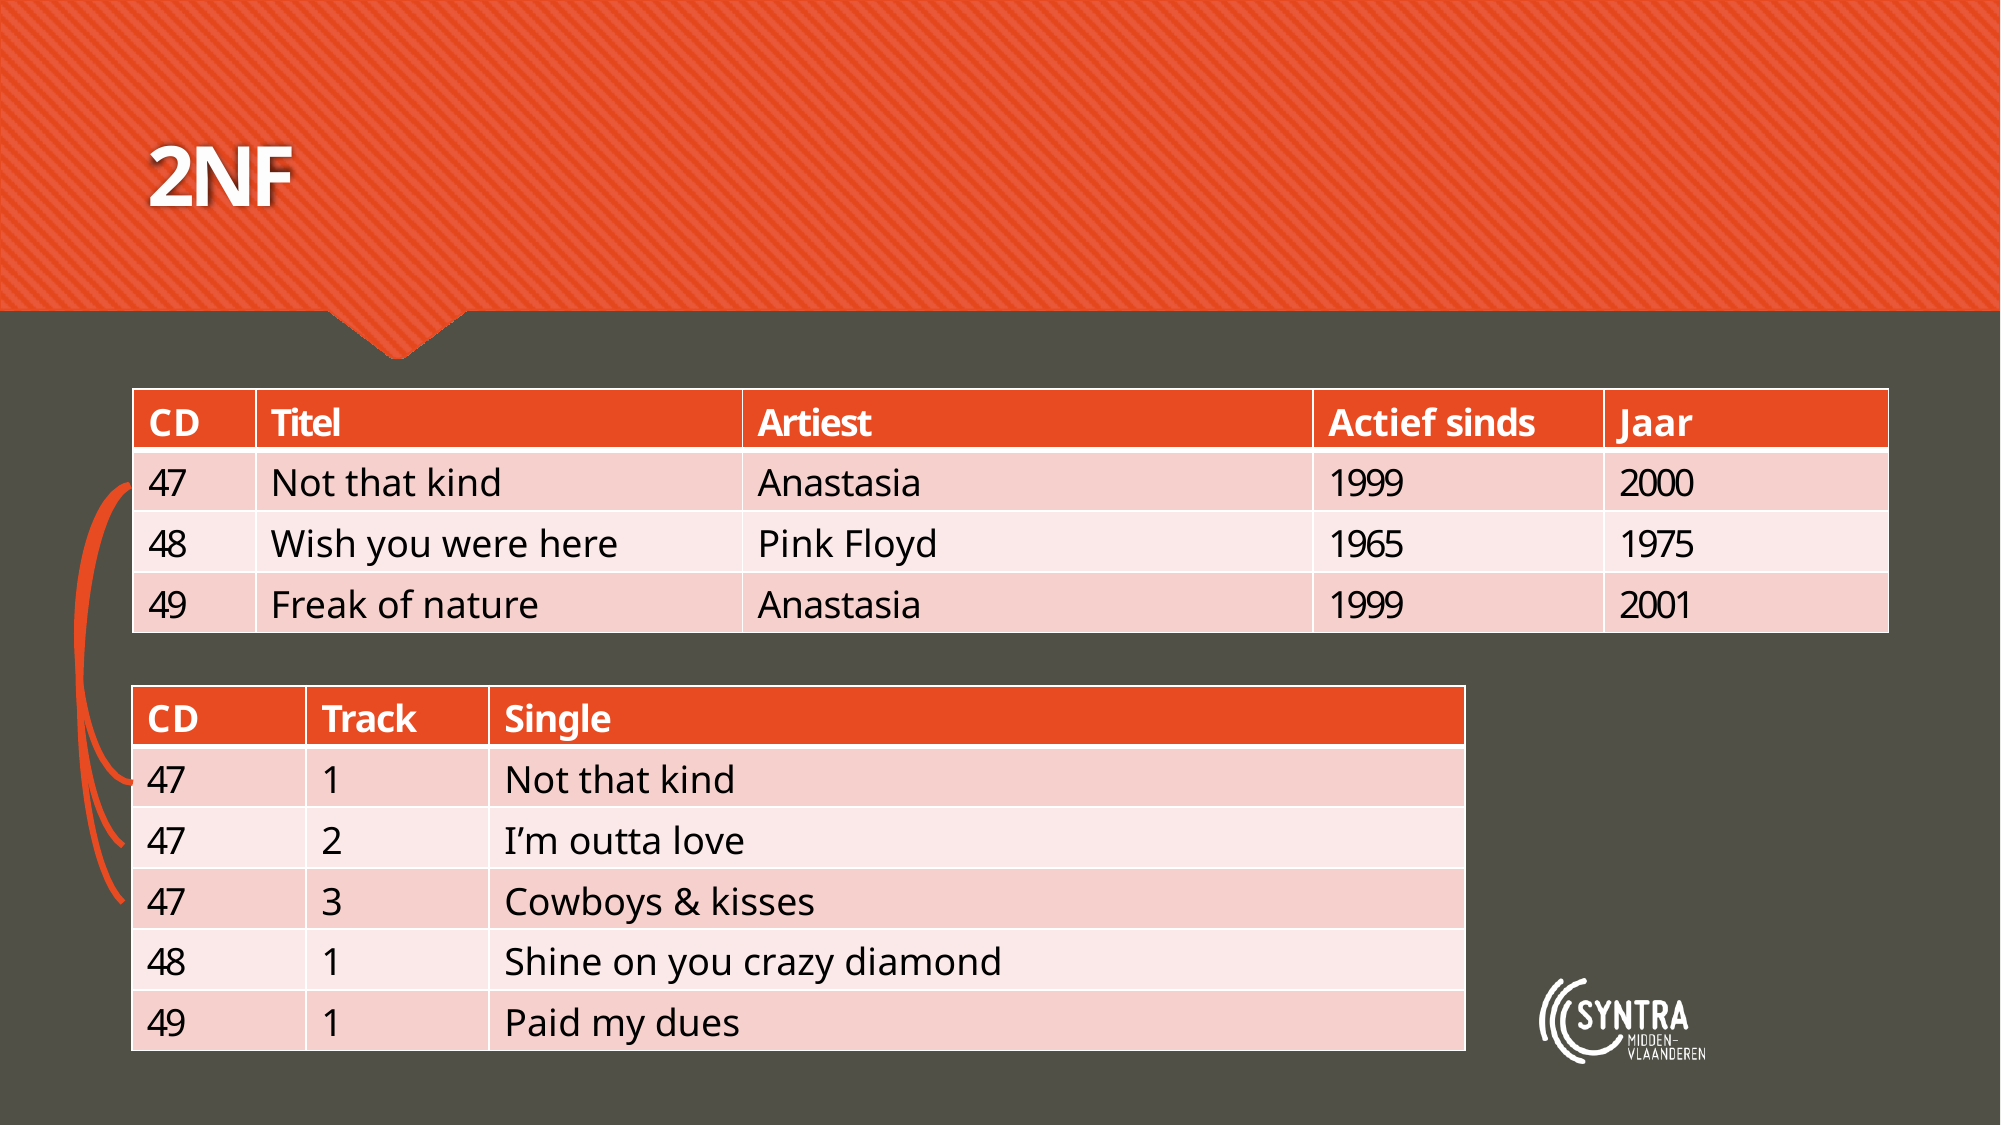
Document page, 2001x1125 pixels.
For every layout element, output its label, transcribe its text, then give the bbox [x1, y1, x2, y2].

table_cell Not that kind [490, 749, 1464, 806]
picture [1539, 978, 1705, 1064]
table_cell 47 [134, 453, 255, 510]
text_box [0, 0, 2000, 361]
table_cell Pink Floyd [743, 512, 1312, 571]
table_cell Shine on you crazy diamond [490, 930, 1464, 989]
table_cell 2000 [1605, 453, 1888, 510]
table_cell Cowboys & kisses [490, 869, 1464, 928]
table_cell 2001 [1605, 573, 1888, 632]
table_cell 2 [307, 808, 488, 867]
table_header Actief sinds [1314, 390, 1603, 447]
table_cell Wish you were here [257, 512, 742, 571]
table_cell 48 [133, 930, 305, 989]
table_cell 1965 [1314, 512, 1603, 571]
table_cell 47 [133, 869, 305, 928]
table_cell Paid my dues [490, 991, 1464, 1050]
table_cell Anastasia [743, 573, 1312, 632]
table_header Titel [257, 390, 742, 447]
table_header Track [307, 687, 488, 744]
text_box [77, 484, 133, 903]
table_cell 47 [133, 749, 305, 806]
table_cell Freak of nature [257, 573, 742, 632]
table_cell I’m outta love [490, 808, 1464, 867]
table_cell 1 [307, 749, 488, 806]
table_cell 1 [307, 991, 488, 1050]
table_cell 1 [307, 930, 488, 989]
table_header Jaar [1605, 390, 1888, 447]
table_cell 47 [133, 808, 305, 867]
table_cell 1999 [1314, 453, 1603, 510]
table_header Artiest [743, 390, 1312, 447]
table_cell 1999 [1314, 573, 1603, 632]
table_cell Not that kind [257, 453, 742, 510]
table_cell 3 [307, 869, 488, 928]
table_header CD [133, 687, 305, 744]
table_cell 49 [134, 573, 255, 632]
table_cell Anastasia [743, 453, 1312, 510]
table_header CD [134, 390, 255, 447]
table_cell 48 [134, 512, 255, 571]
table_cell 1975 [1605, 512, 1888, 571]
table_header Single [490, 687, 1464, 744]
table_cell 49 [133, 991, 305, 1050]
